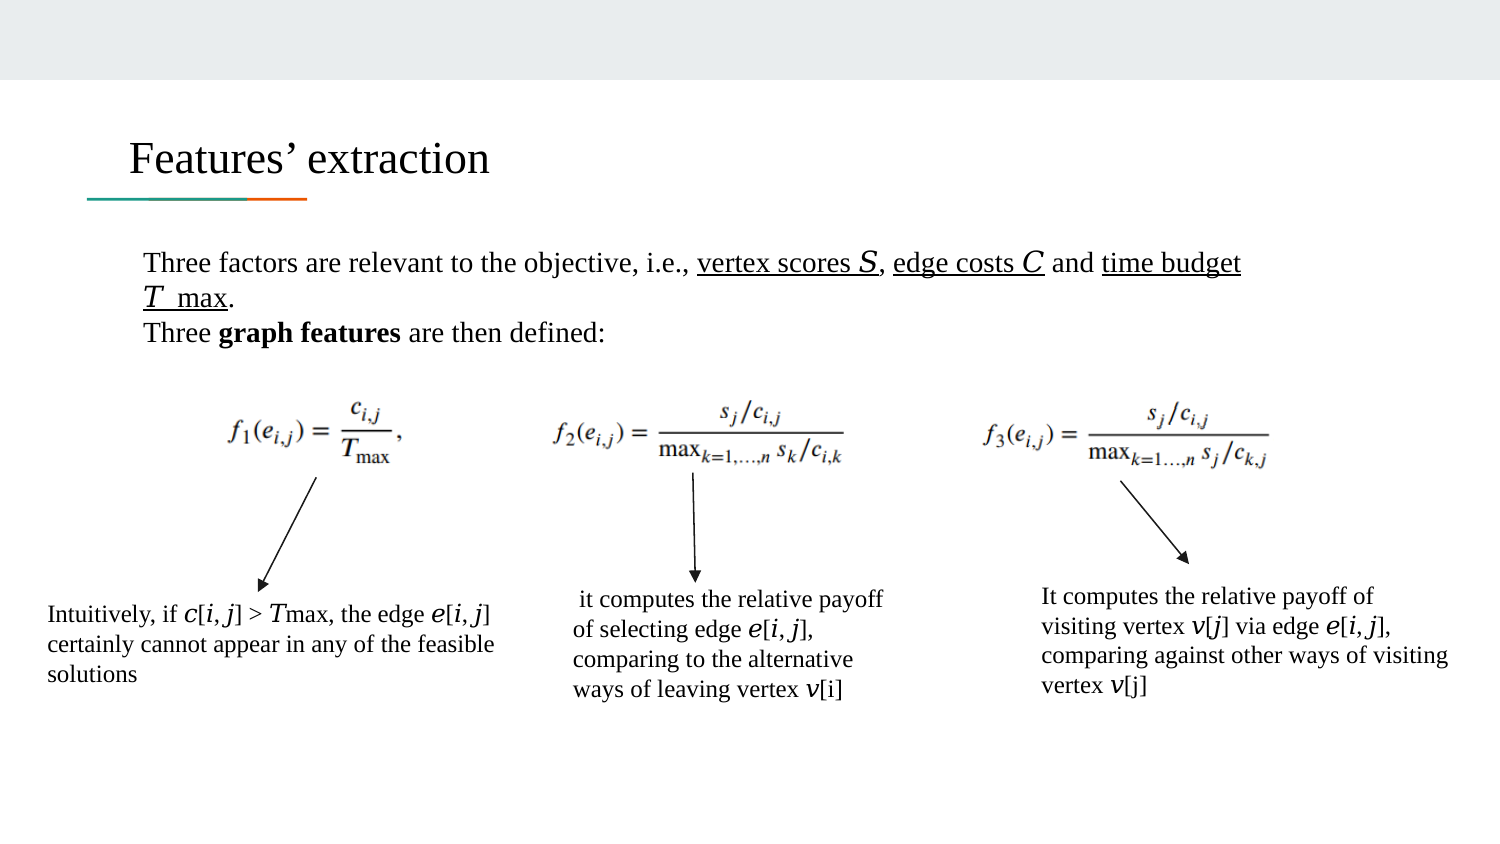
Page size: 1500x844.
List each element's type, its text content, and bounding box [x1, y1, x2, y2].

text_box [257, 477, 317, 593]
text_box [692, 472, 696, 584]
text_box Intuitively, if 𝑐[𝑖, 𝑗] > 𝑇max, the edge 𝑒[𝑖, 𝑗] certainly cannot appear in any of the feasible solutions [32, 582, 512, 703]
text_box Features’ extraction [114, 112, 1296, 198]
text_box it computes the relative payoff of selecting edge 𝑒[𝑖, 𝑗], comparing to the alternative ways of leaving vertex 𝑣[i] [557, 567, 915, 718]
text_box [1120, 480, 1190, 565]
text_box Three factors are relevant to the objective, i.e., vertex scores 𝑆, edge costs 𝐶 and time budget 𝑇_max. Three graph features are then defined: [128, 228, 1344, 363]
picture [539, 399, 847, 473]
text_box It computes the relative payoff of visiting vertex 𝑣[𝑗] via edge 𝑒[𝑖, 𝑗], comparing against other ways of visiting vertex 𝑣[j] [1026, 564, 1469, 714]
picture [213, 391, 419, 478]
picture [966, 391, 1274, 482]
